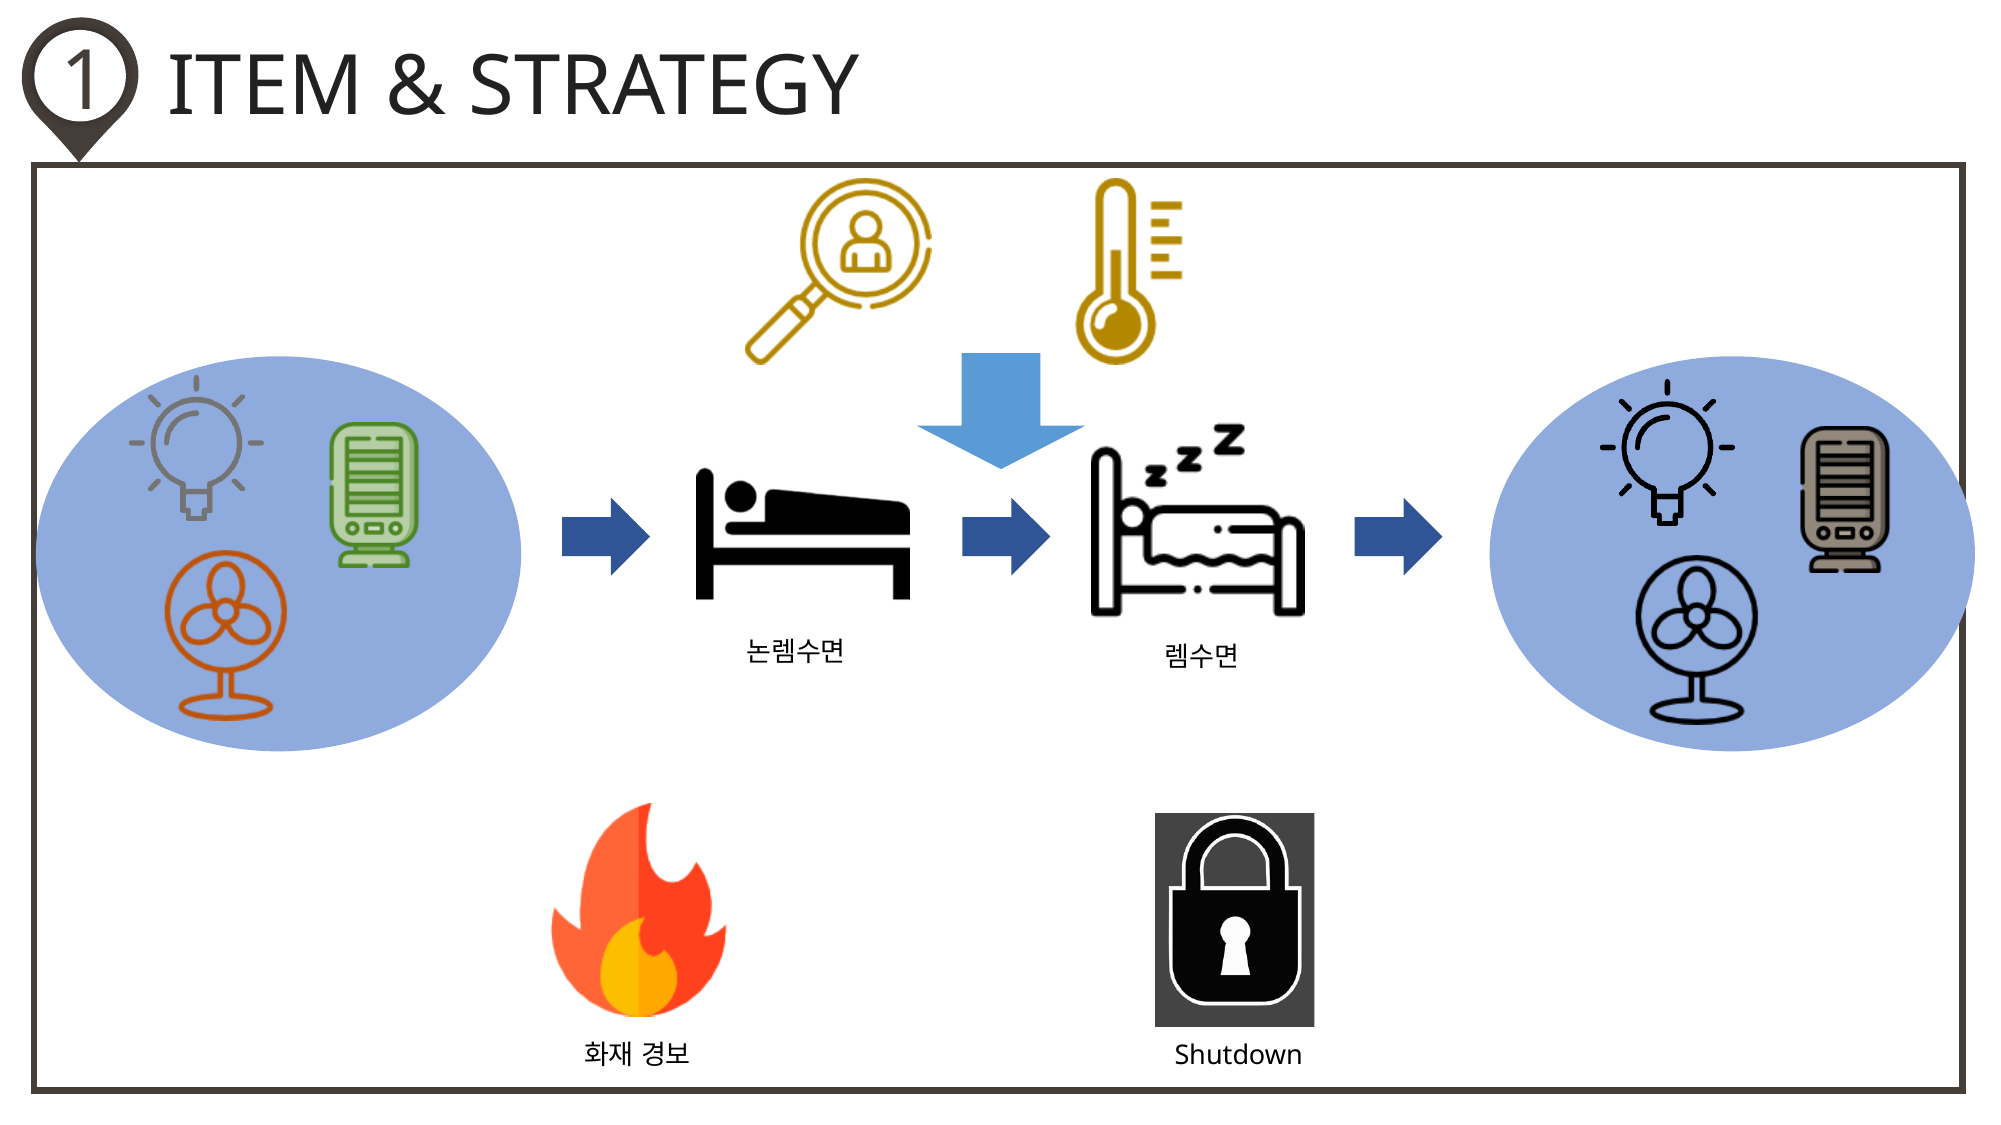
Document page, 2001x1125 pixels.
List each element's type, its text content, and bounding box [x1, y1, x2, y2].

text_box Shutdown [1159, 1029, 1327, 1078]
text_box 1 [45, 18, 123, 134]
picture [1612, 426, 1918, 725]
picture [1155, 813, 1315, 1027]
text_box [961, 495, 1052, 579]
picture [532, 803, 746, 1017]
text_box [34, 355, 523, 753]
text_box ITEM & STRATEGY [153, 24, 897, 140]
text_box [916, 352, 1087, 471]
text_box 논렘수면 [731, 641, 872, 675]
text_box [561, 495, 652, 579]
picture [141, 422, 447, 721]
picture [1593, 379, 1740, 526]
text_box [1488, 355, 1976, 753]
text_box [1353, 495, 1444, 579]
picture [1036, 178, 1222, 365]
text_box 렘수면 [1150, 632, 1263, 680]
picture [1091, 413, 1305, 628]
picture [696, 426, 911, 641]
picture [123, 375, 269, 521]
picture [745, 178, 932, 365]
text_box 화재 경보 [569, 1029, 746, 1078]
